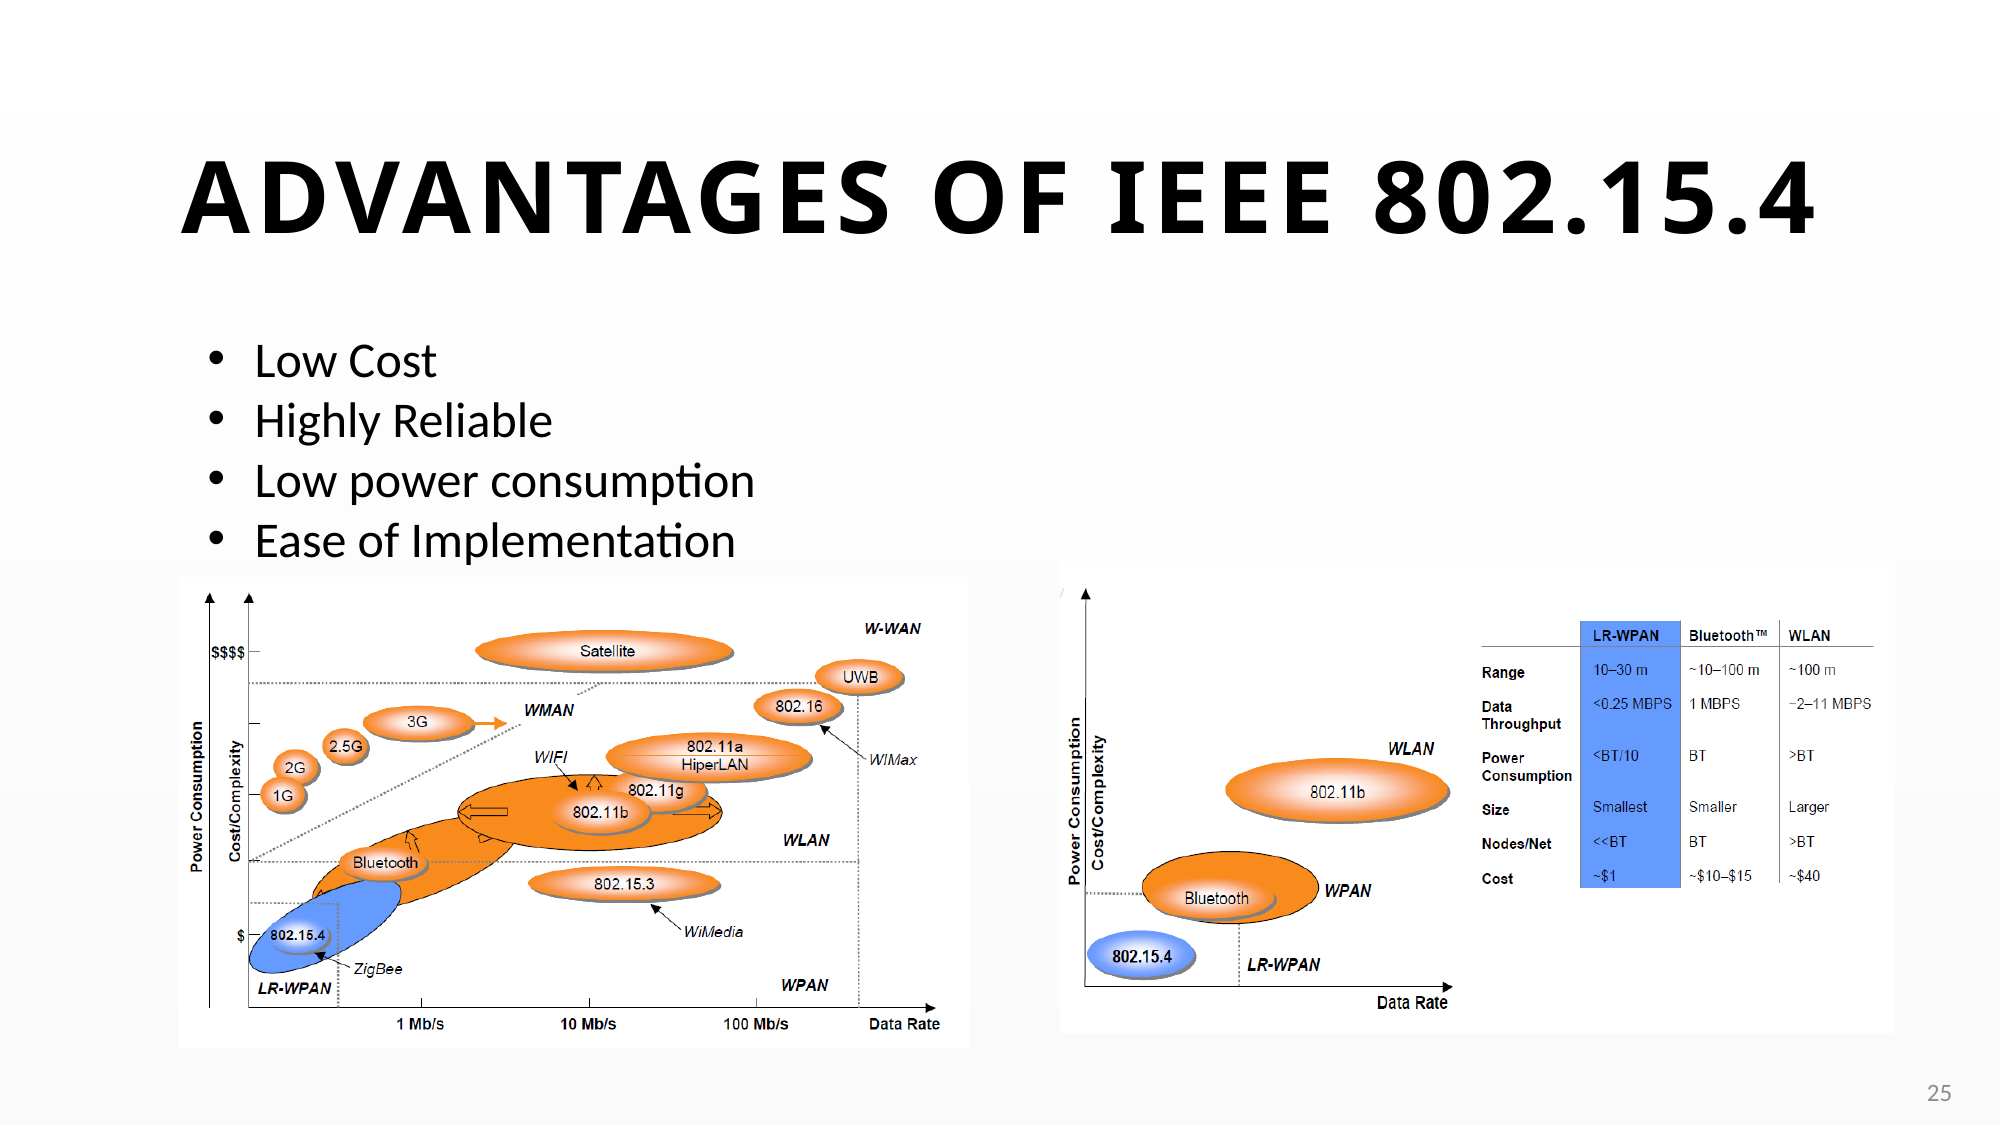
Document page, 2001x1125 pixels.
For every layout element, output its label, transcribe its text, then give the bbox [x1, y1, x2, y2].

title Advantages of ieee 802.15.4 [97, 125, 1903, 262]
text_box Low Cost Highly Reliable Low power consumption Ease of Implementation [192, 319, 1803, 575]
picture [1060, 562, 1895, 1033]
picture [178, 577, 969, 1048]
slide_number 25 [1894, 1061, 1968, 1121]
